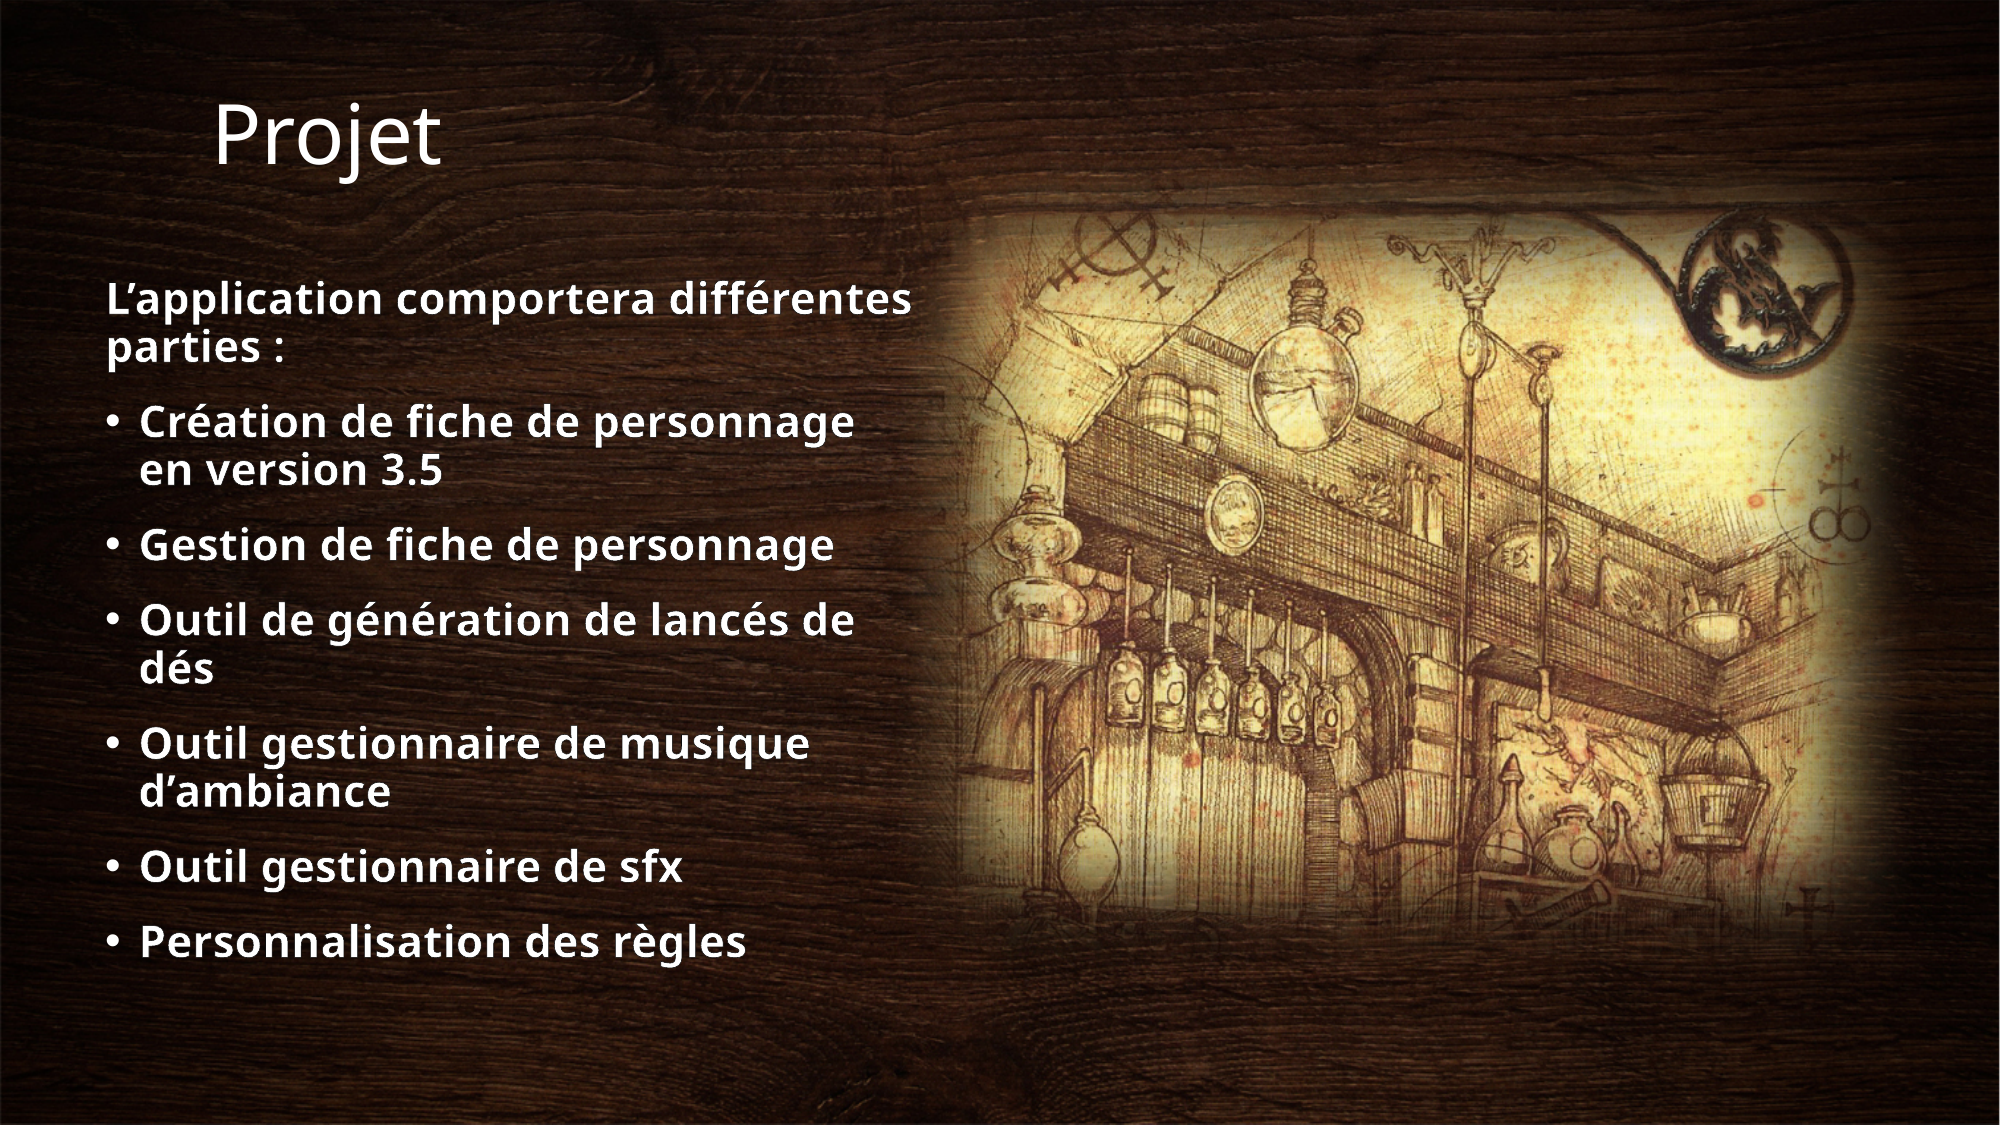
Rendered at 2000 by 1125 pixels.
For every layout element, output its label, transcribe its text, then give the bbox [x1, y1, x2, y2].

picture [0, 0, 2000, 1125]
list L’application comportera différentes parties : Création de fiche de personnage en version 3.5 Gestion de fiche de personnage Outil de génération de lancés de dés Outil gestionnaire de musique d’ambiance Outil gestionnaire de sfx Personnalisation des règles [90, 268, 871, 981]
title Projet [196, 0, 1772, 188]
